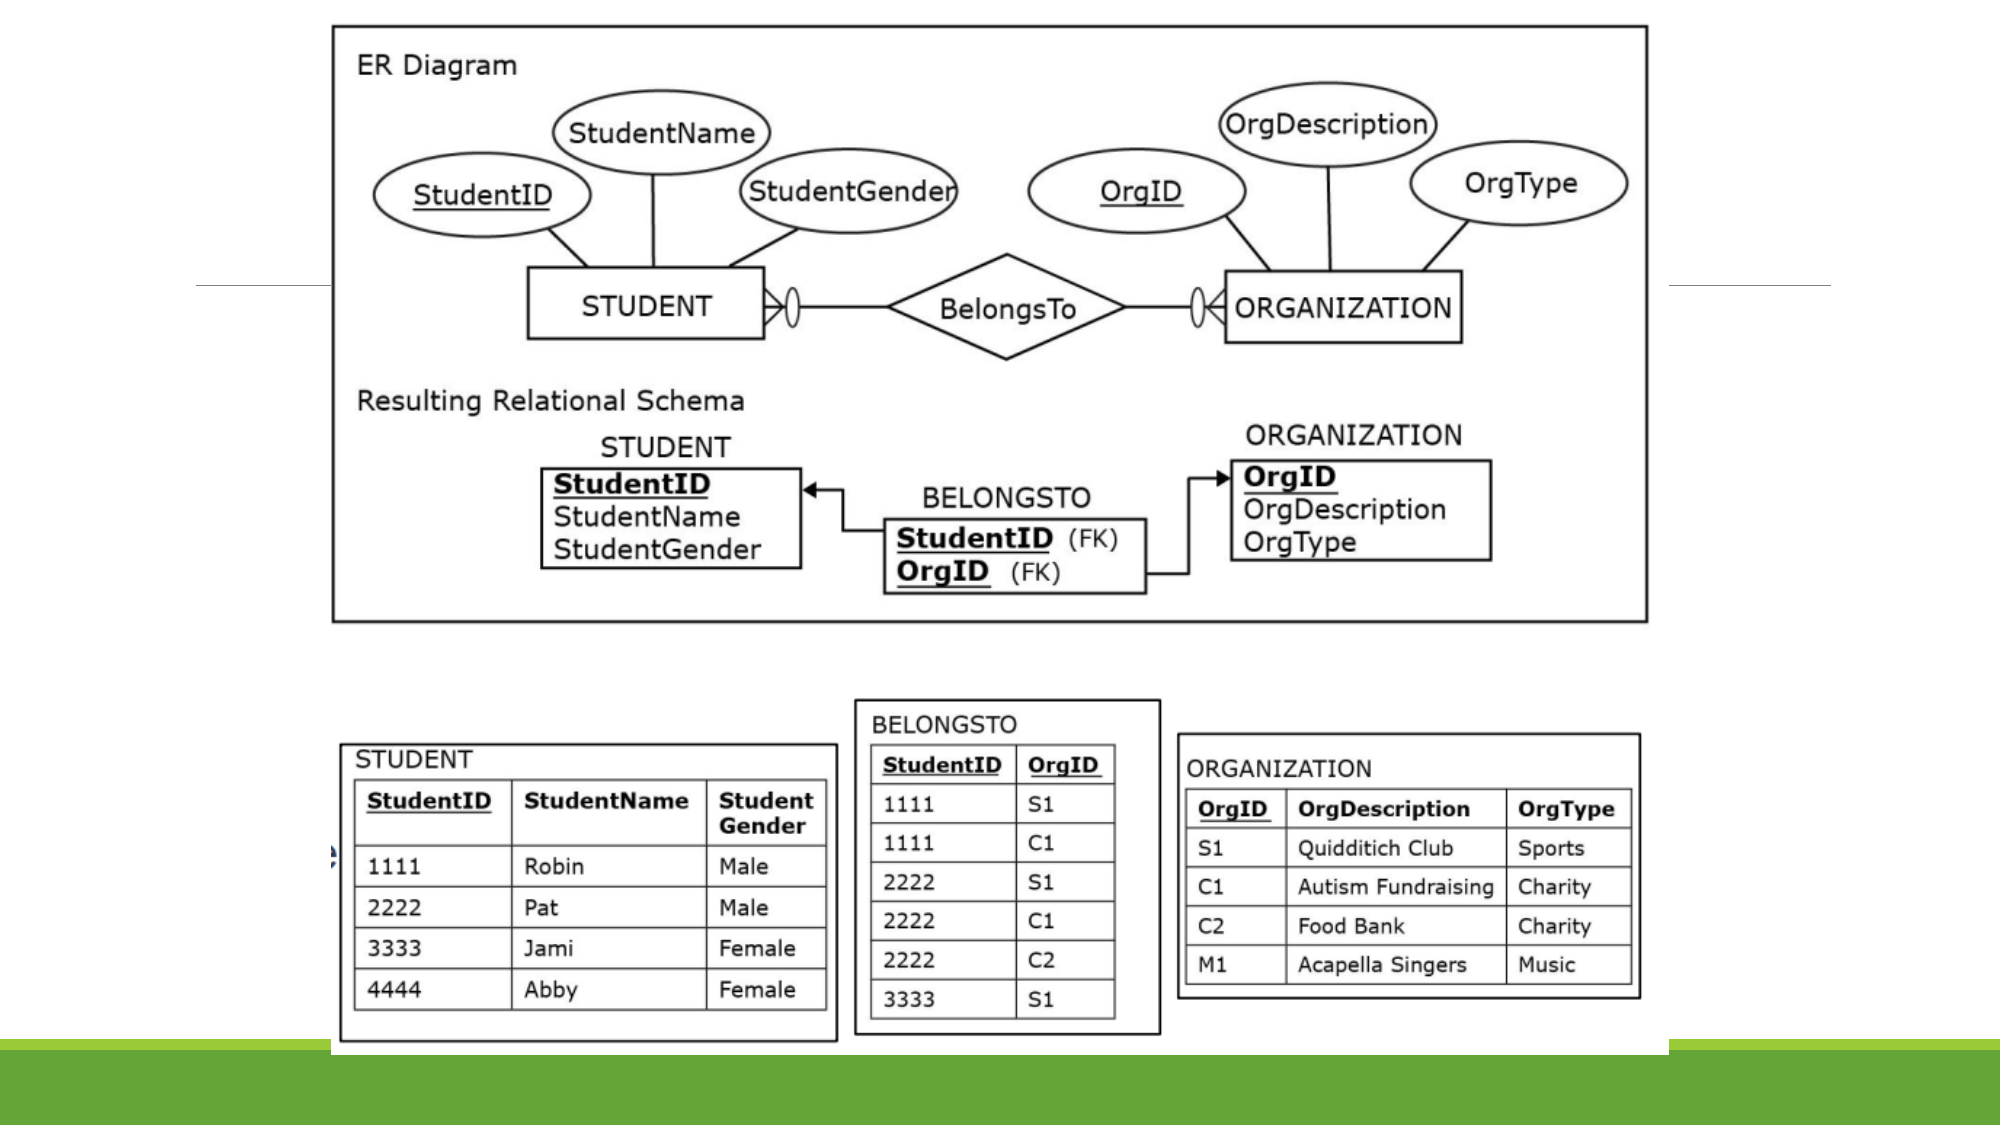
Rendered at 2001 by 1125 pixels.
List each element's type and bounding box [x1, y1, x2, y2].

list [330, 10, 1670, 1056]
